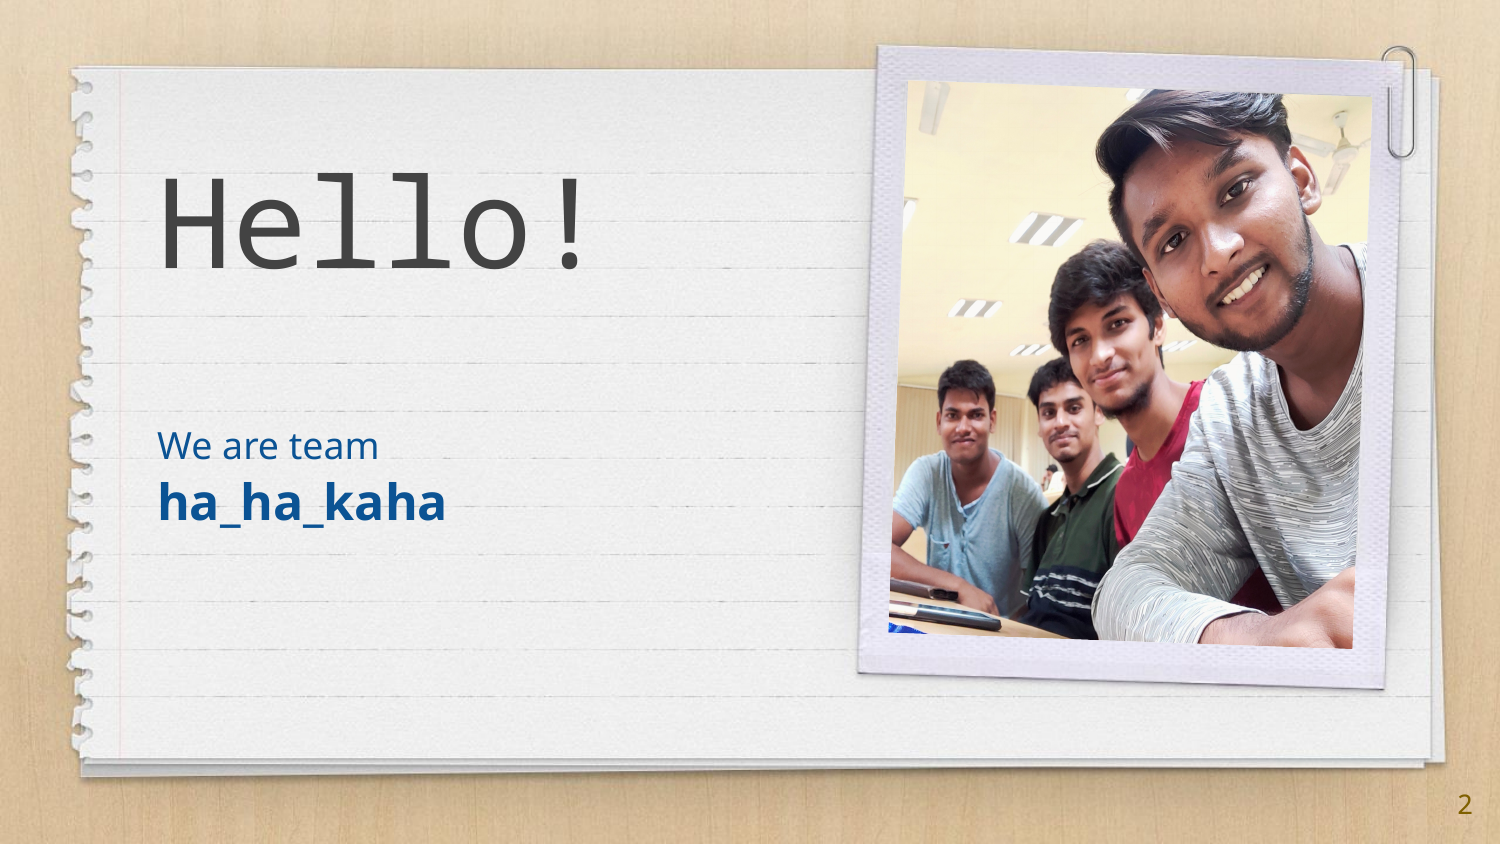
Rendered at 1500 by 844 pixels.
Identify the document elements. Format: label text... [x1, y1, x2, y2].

slide_number 2 [1429, 767, 1500, 844]
picture [0, 0, 1500, 844]
title Hello! [142, 167, 793, 309]
list We are team ha_ha_kaha [142, 404, 793, 667]
